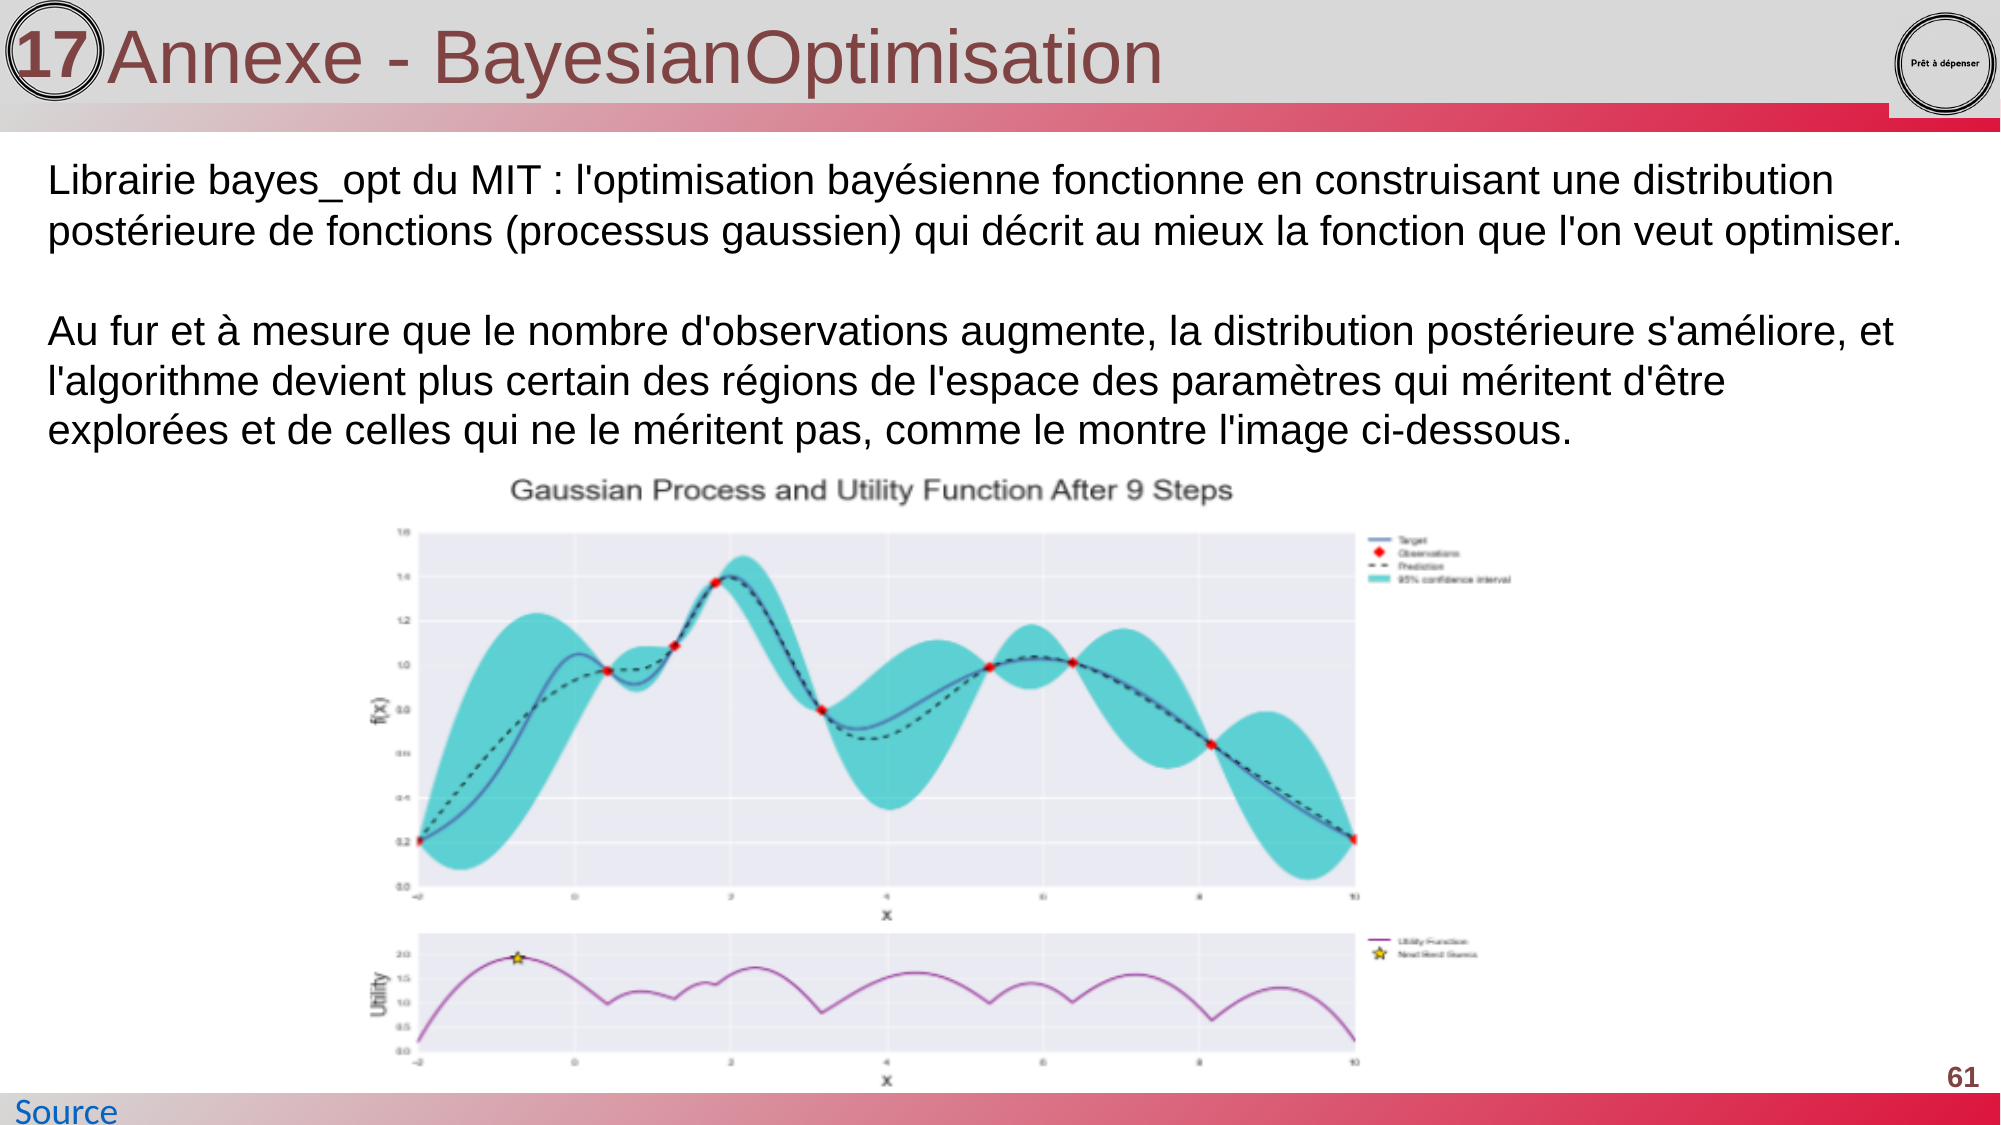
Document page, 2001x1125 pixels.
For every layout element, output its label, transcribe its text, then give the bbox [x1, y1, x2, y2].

text_box Source [0, 1092, 2000, 1125]
picture [0, 0, 107, 103]
picture [1889, 9, 2000, 118]
picture [350, 466, 1532, 1095]
text_box Librairie bayes_opt du MIT : l'optimisation bayésienne fonctionne en construisant une distribution postérieure de fonctions (processus gaussien) qui décrit au mieux la fonction que l'on veut optimiser. Au fur et à mesure que le nombre d'observations augmente, la distribution postérieure s'améliore, et l'algorithme devient plus certain des régions de l'espace des paramètres qui méritent d'être explorées et de celles qui ne le méritent pas, comme le montre l'image ci-dessous. [33, 145, 1930, 461]
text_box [0, 0, 2000, 132]
slide_number 61 [1929, 1045, 1995, 1092]
